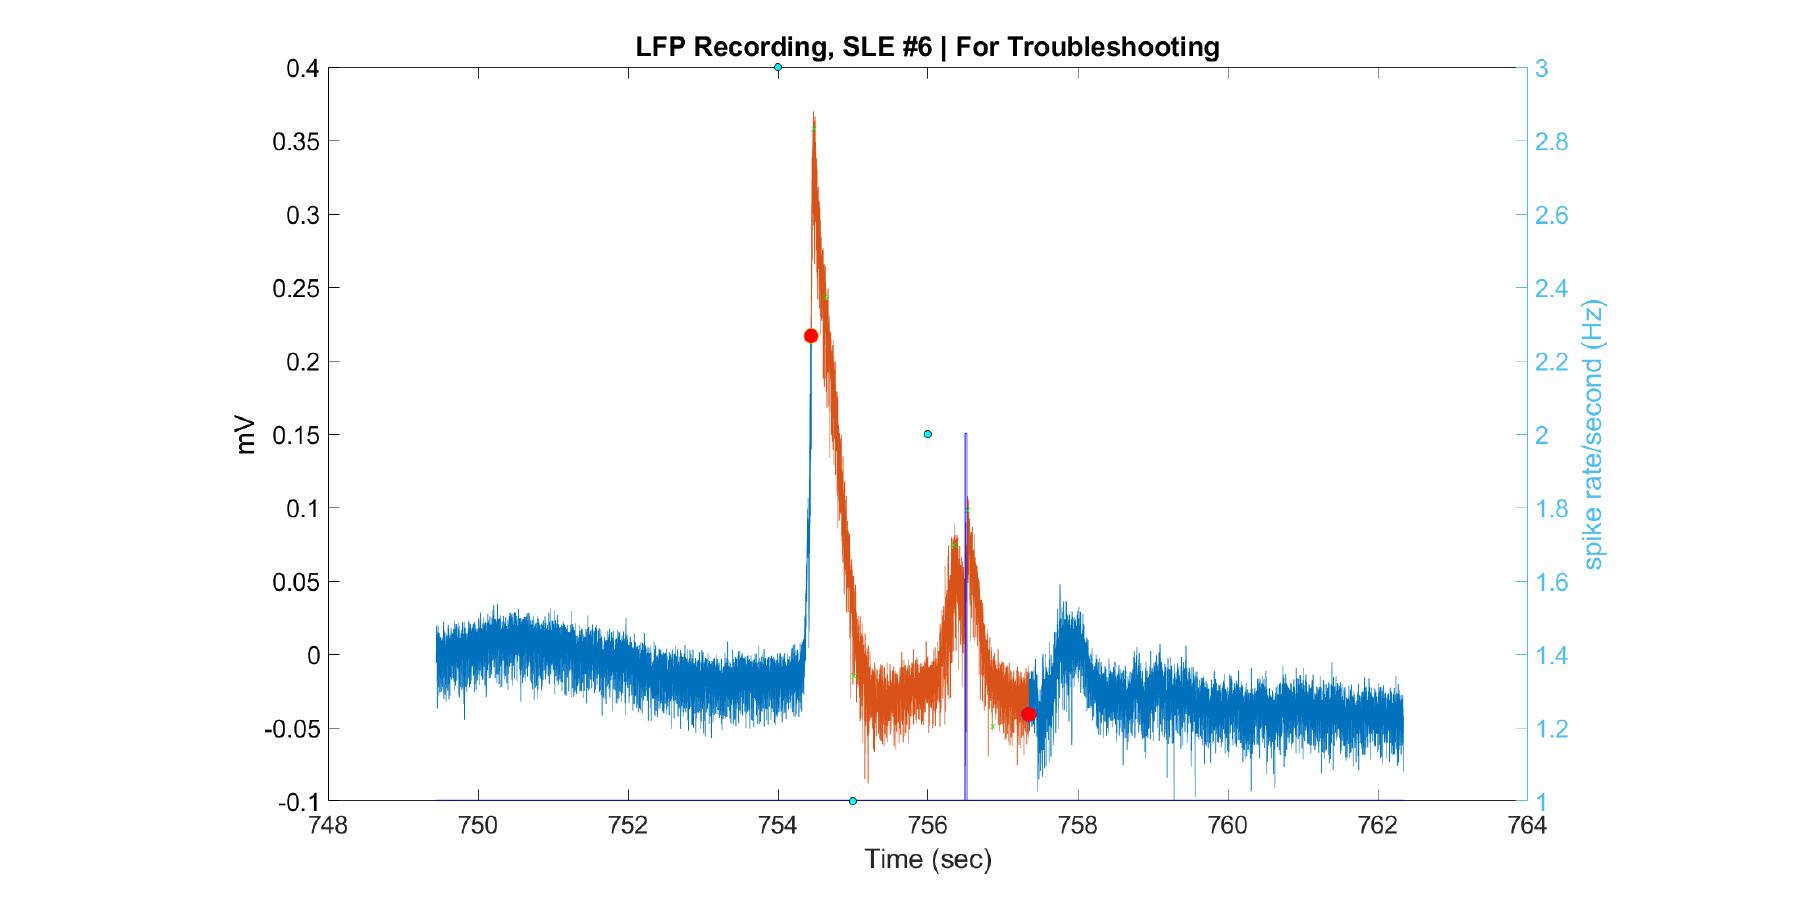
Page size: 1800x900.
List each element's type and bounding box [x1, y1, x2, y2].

picture [126, 0, 1674, 900]
